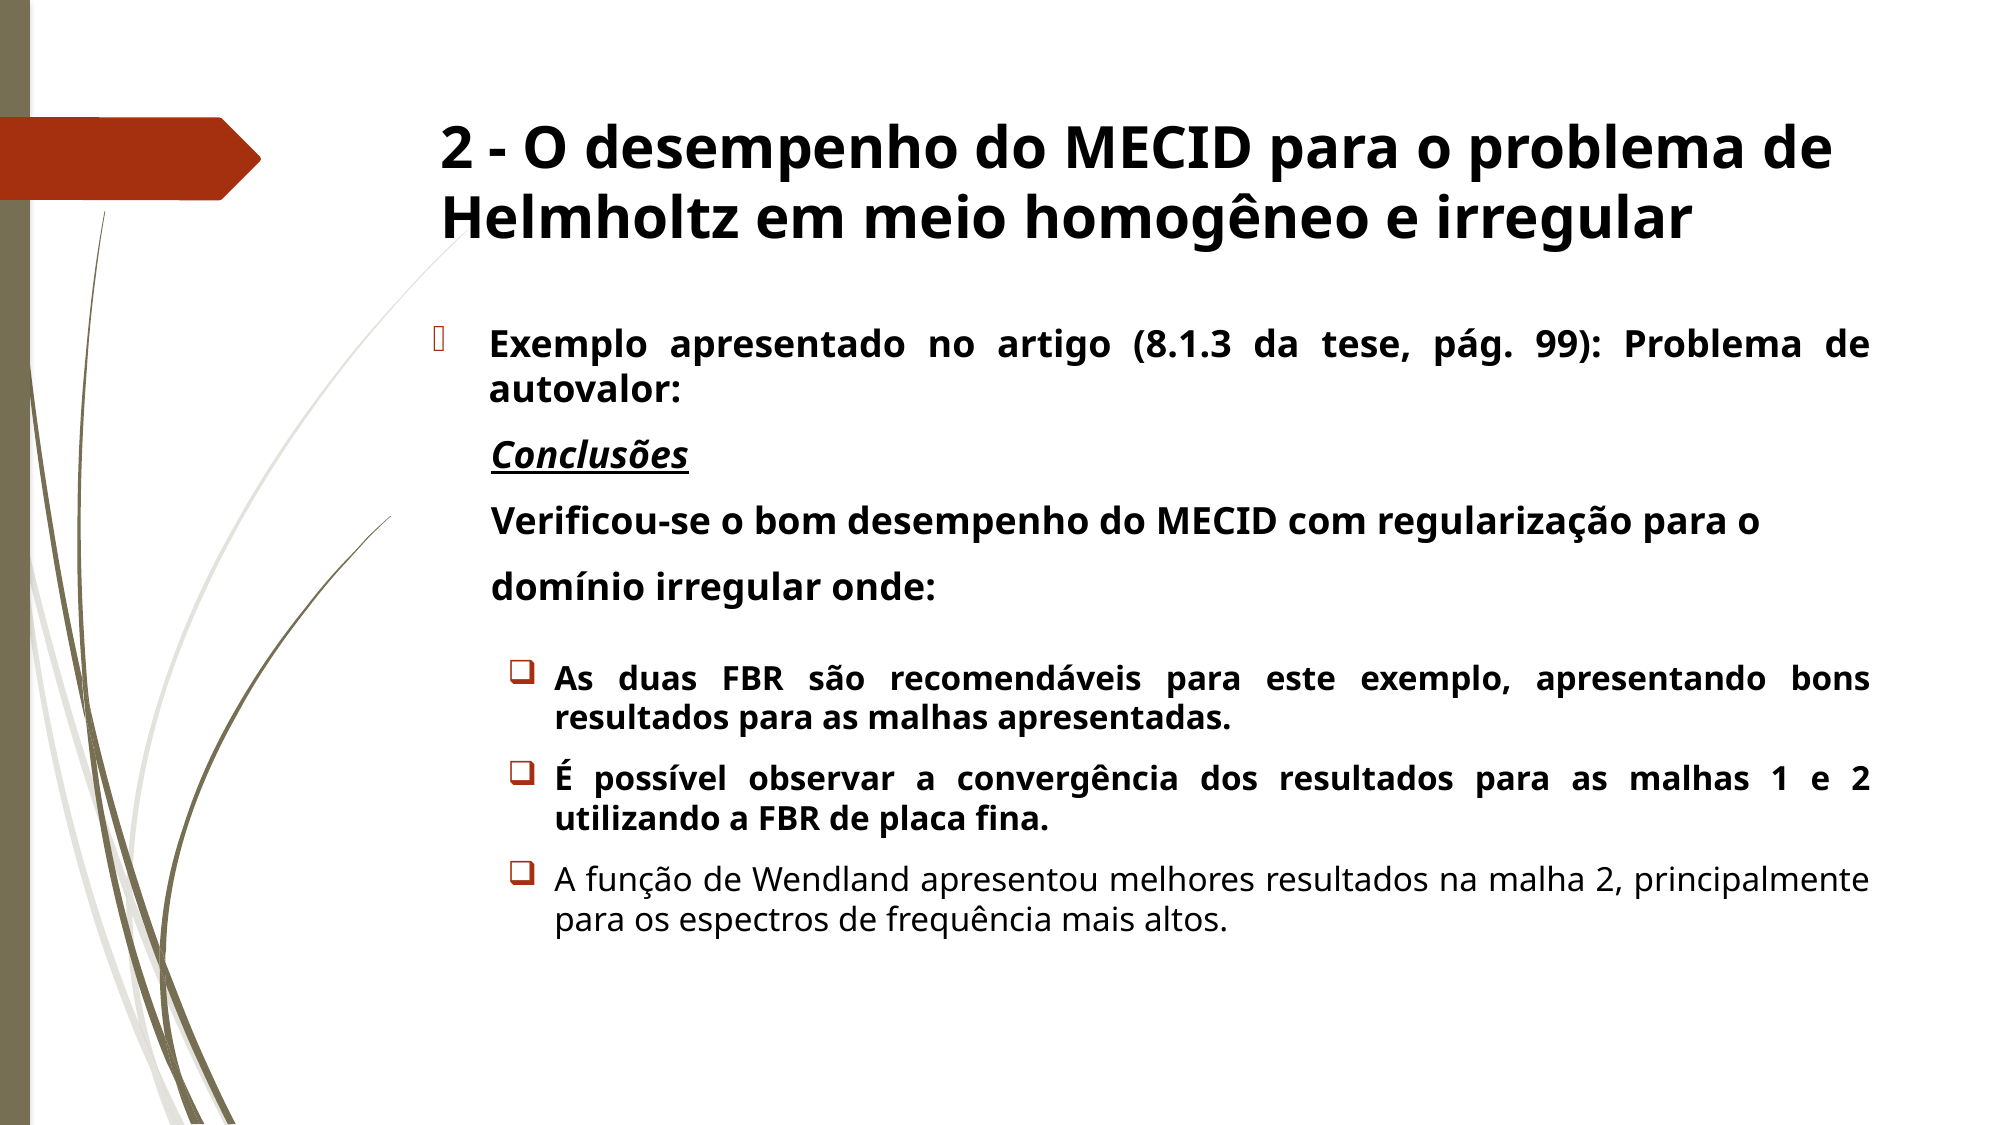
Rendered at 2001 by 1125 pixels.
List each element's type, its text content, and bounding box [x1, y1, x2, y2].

list Exemplo apresentado no artigo (8.1.3 da tese, pág. 99): Problema de autovalor: Conclusões Verificou-se o bom desempenho do MECID com regularização para o domínio irregular onde: As duas FBR são recomendáveis para este exemplo, apresentando bons resultados para as malhas apresentadas. É possível observar a convergência dos resultados para as malhas 1 e 2 utilizando a FBR de placa fina. A função de Wendland apresentou melhores resultados na malha 2, principalmente para os espectros de frequência mais altos. [417, 312, 1888, 1081]
title 2 - O desempenho do MECID para o problema de Helmholtz em meio homogêneo e irregular [425, 102, 1888, 313]
